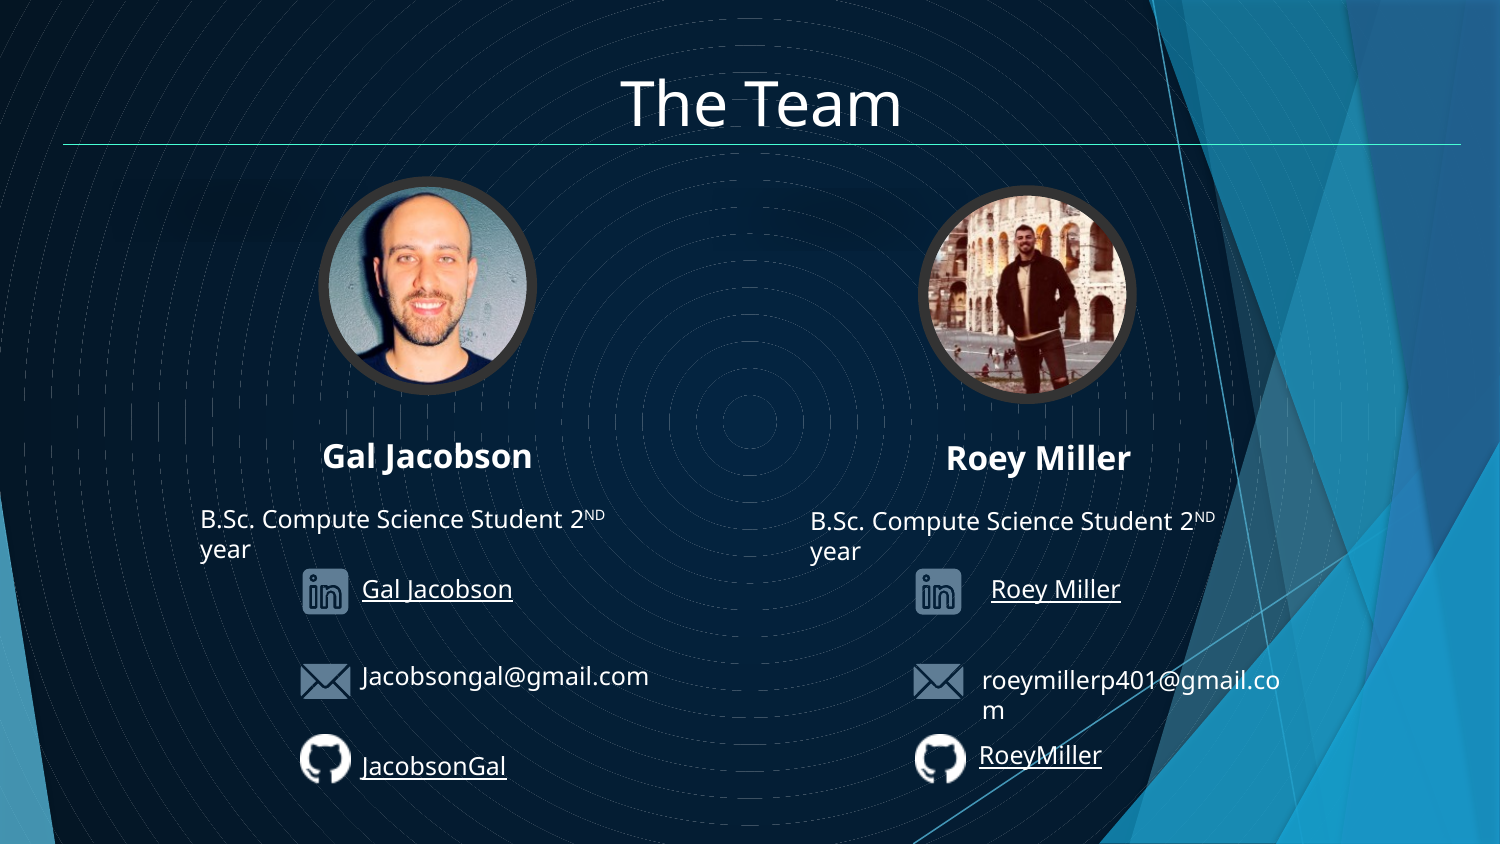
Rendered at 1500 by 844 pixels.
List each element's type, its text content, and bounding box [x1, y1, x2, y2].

text_box Jacobsongal@gmail.com [347, 653, 832, 698]
text_box Roey Miller [876, 421, 1201, 490]
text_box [300, 663, 351, 700]
text_box JacobsonGal [350, 743, 832, 793]
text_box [302, 568, 349, 615]
picture [915, 734, 967, 786]
text_box B.Sc. Compute Science Student 2ND year [185, 488, 671, 565]
picture [299, 734, 351, 786]
text_box Gal Jacobson [347, 566, 832, 615]
text_box Gal Jacobson [265, 420, 590, 488]
text_box B.Sc. Compute Science Student 2ND year [795, 490, 1281, 567]
picture [322, 181, 533, 391]
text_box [912, 663, 964, 700]
text_box roeymillerp401@gmail.com [967, 657, 1302, 733]
text_box Roey Miller [976, 566, 1462, 616]
picture [922, 189, 1133, 400]
title The Team [63, 54, 1461, 143]
title The Team [63, 151, 1461, 155]
text_box RoeyMiller [964, 732, 1118, 782]
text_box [914, 568, 962, 616]
